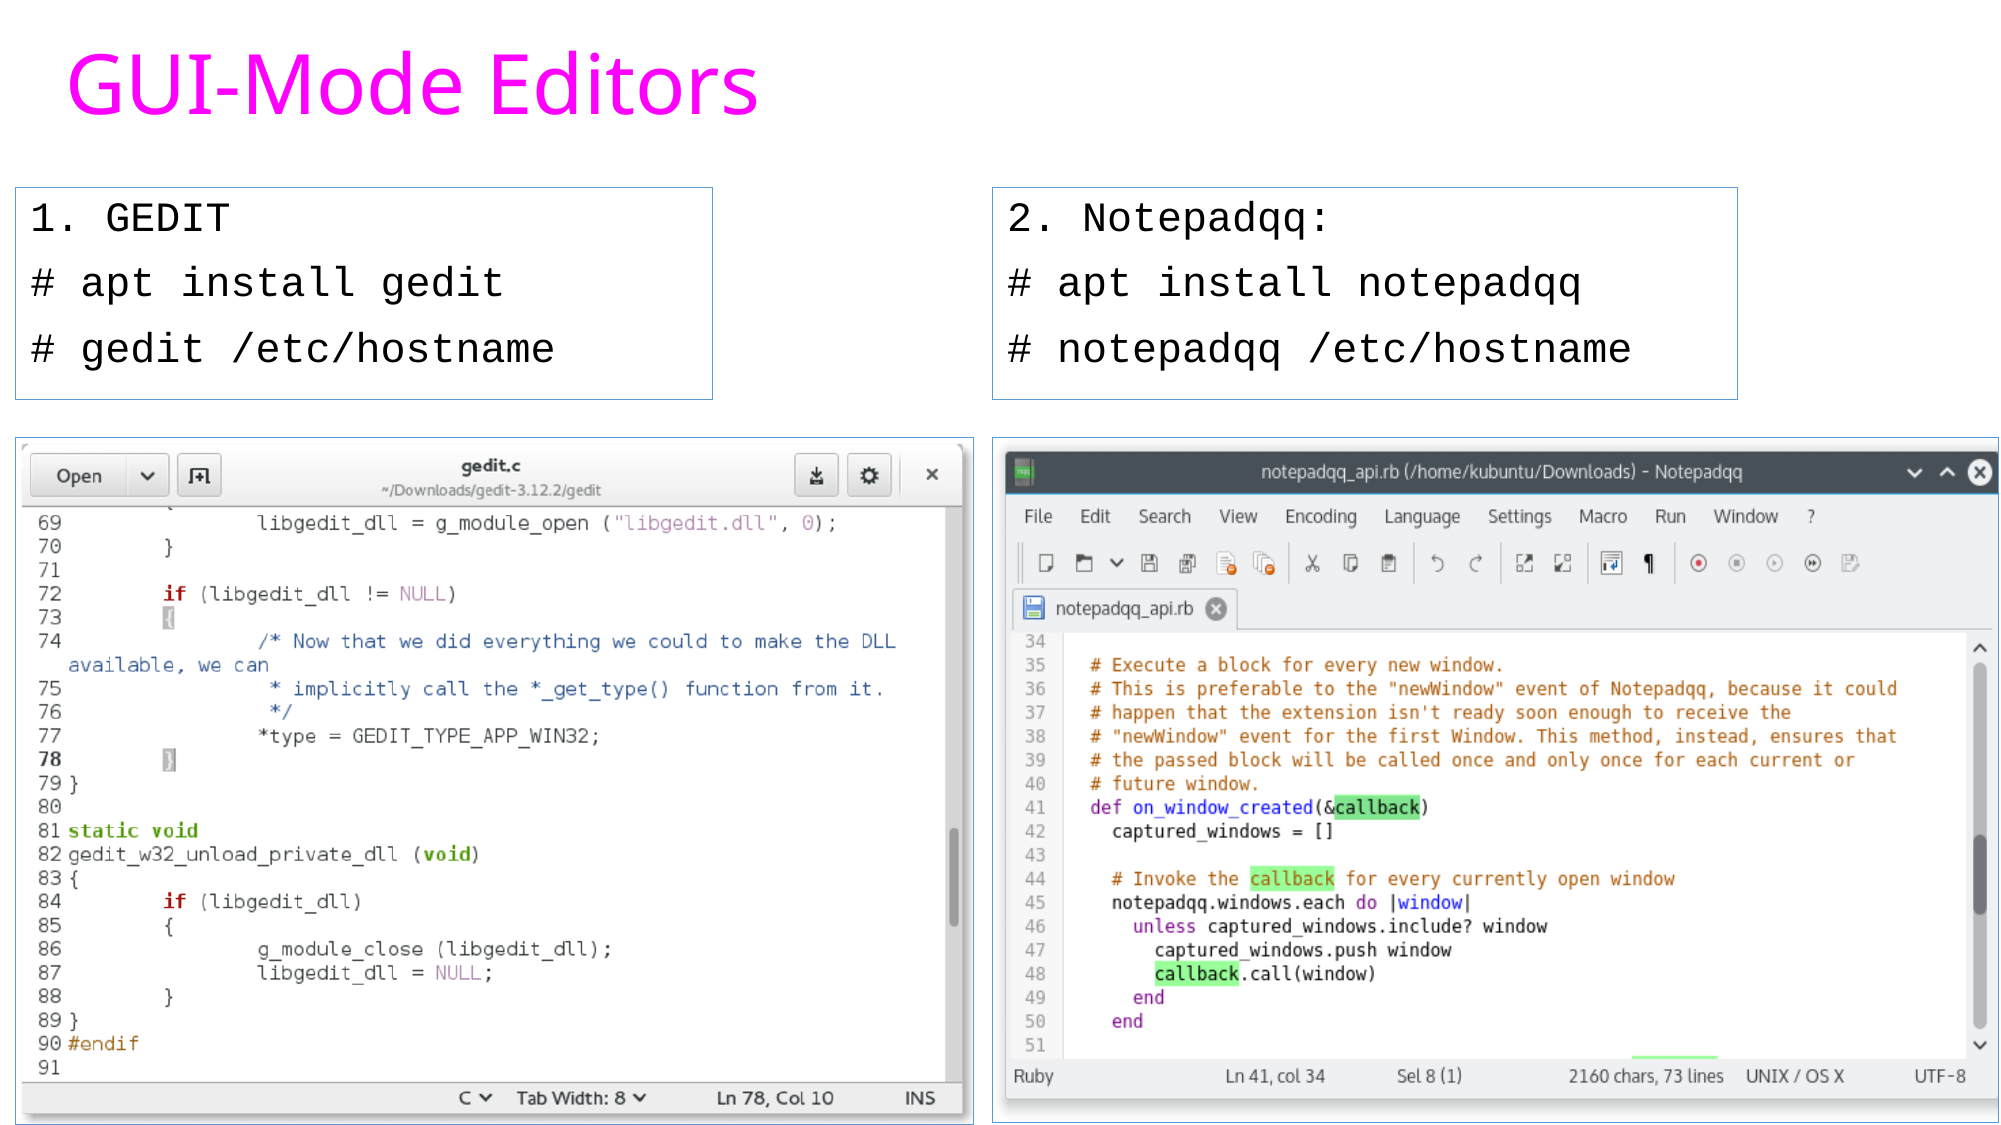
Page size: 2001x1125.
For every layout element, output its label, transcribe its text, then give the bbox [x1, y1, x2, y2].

picture [992, 437, 1998, 1123]
text_box 2. Notepadqq: # apt install notepadqq # notepadqq /etc/hostname [992, 187, 1738, 400]
picture [15, 437, 974, 1125]
text_box 1. GEDIT # apt install gedit # gedit /etc/hostname [15, 187, 713, 400]
title GUI-Mode Editors [50, 24, 1775, 150]
